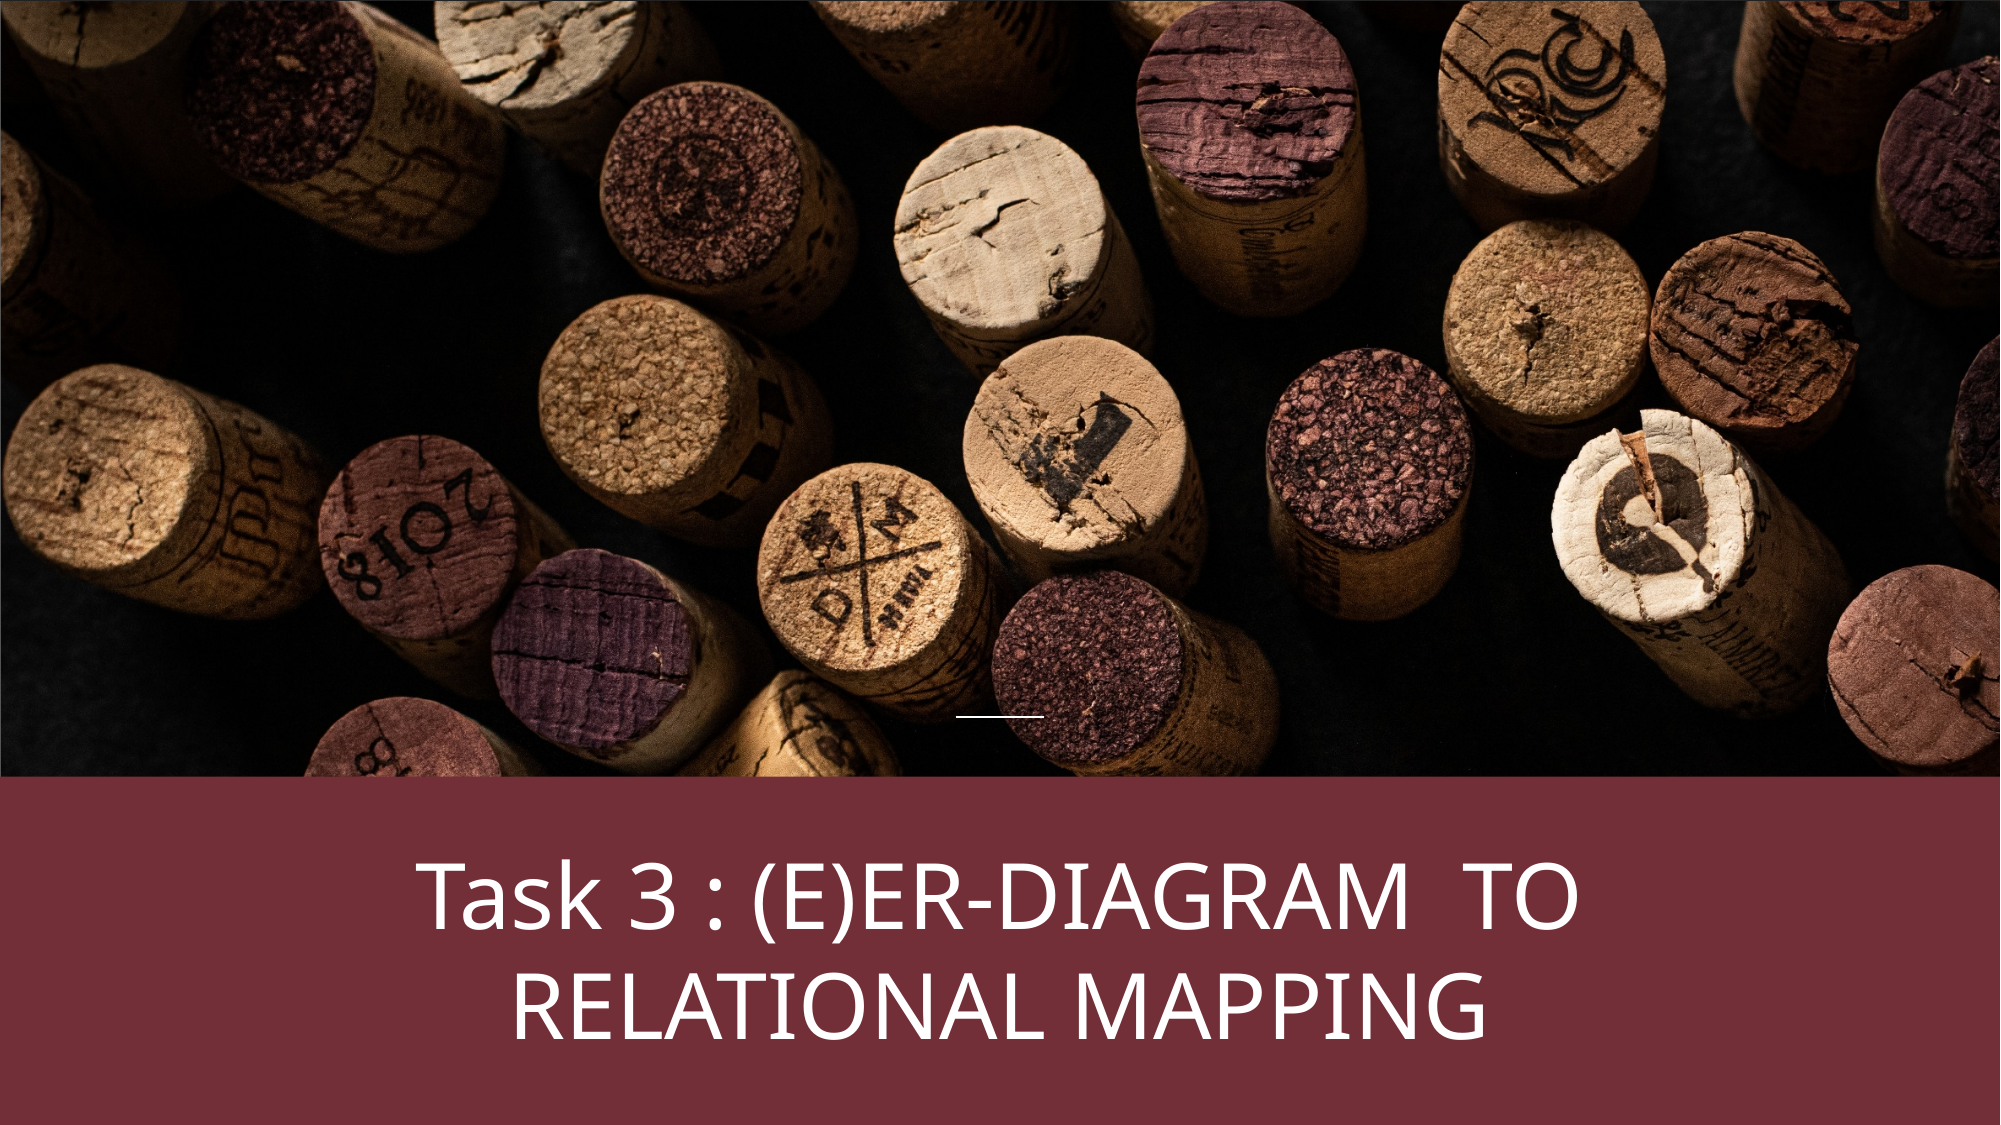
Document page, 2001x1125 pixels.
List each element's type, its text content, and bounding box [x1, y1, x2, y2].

title Task 3 : (E)ER-DIAGRAM TO RELATIONAL MAPPING [177, 837, 1823, 946]
picture [2, 1, 2000, 776]
